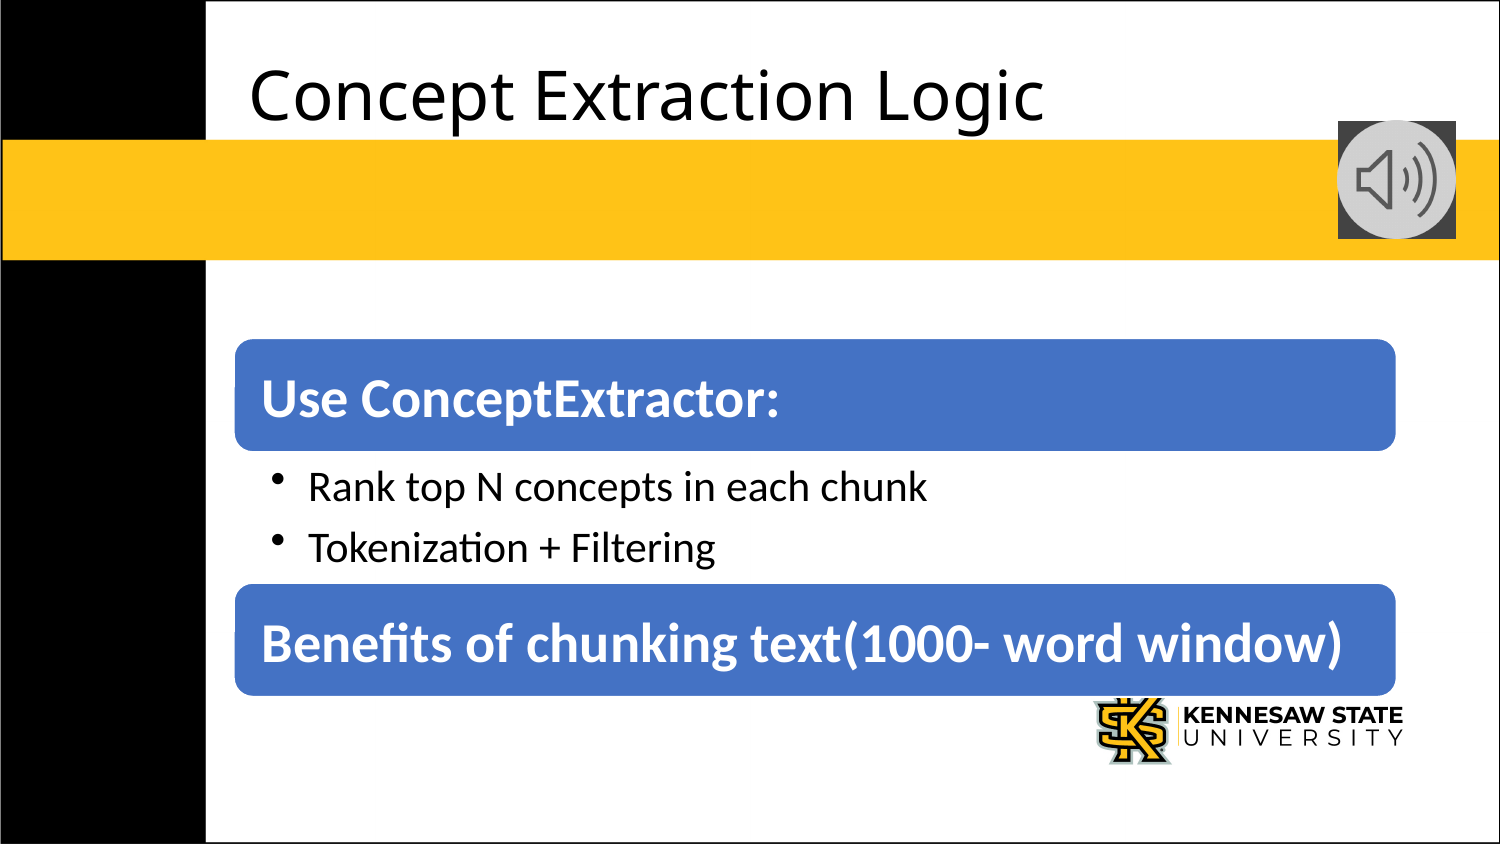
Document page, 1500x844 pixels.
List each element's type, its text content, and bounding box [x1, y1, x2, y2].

title Concept Extraction Logic [233, 16, 1397, 180]
picture [0, 0, 1500, 844]
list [233, 274, 1397, 760]
